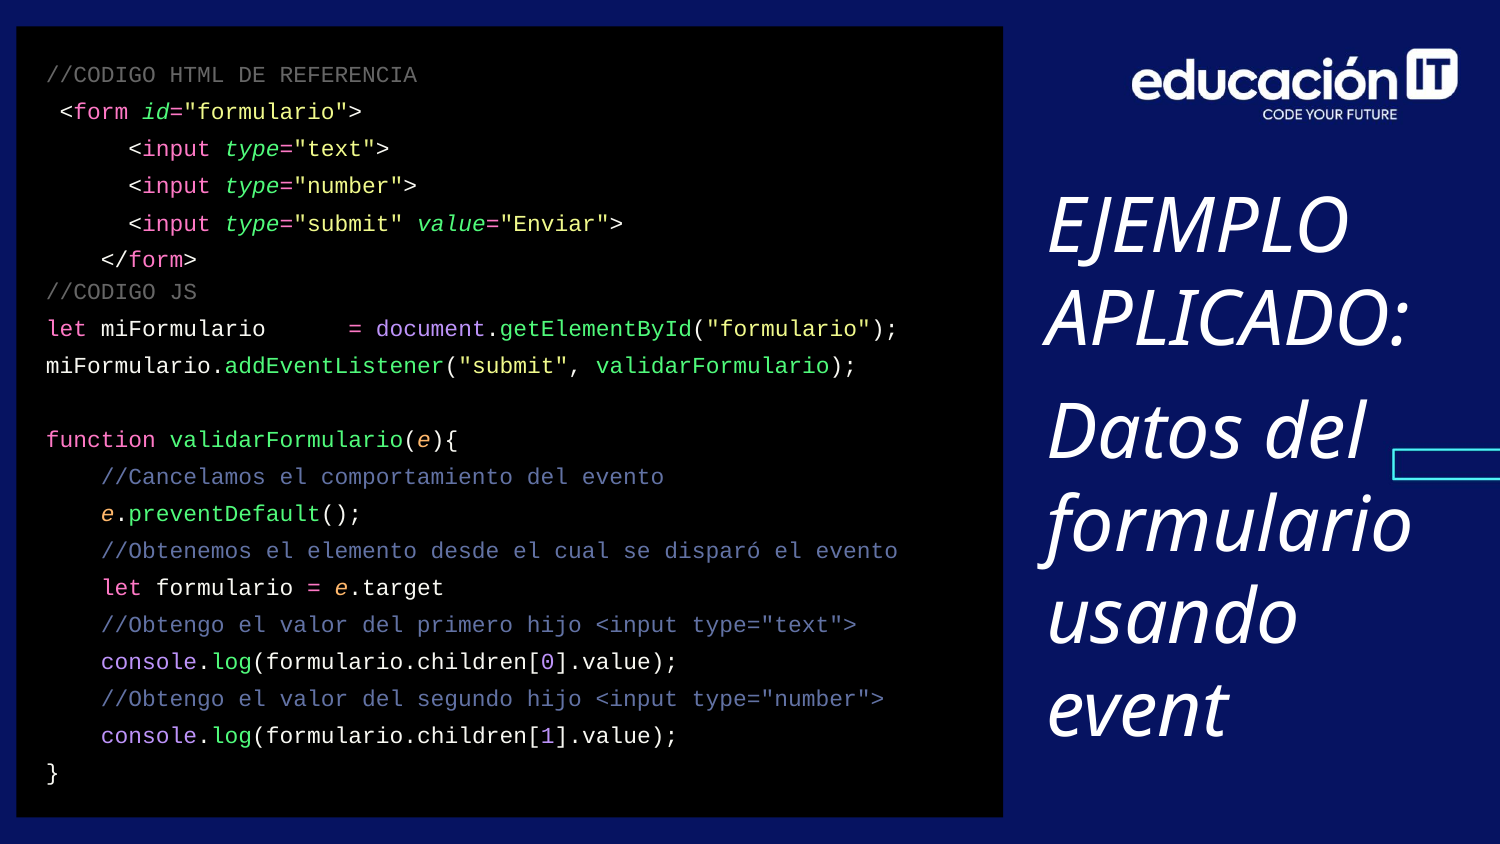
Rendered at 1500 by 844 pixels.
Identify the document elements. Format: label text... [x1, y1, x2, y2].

picture [0, 0, 1500, 844]
text_box EJEMPLO APLICADO: Datos del formulario usando event [1031, 160, 1500, 724]
text_box //CODIGO HTML DE REFERENCIA <form id="formulario"> <input type="text"> <input type="number"> <input type="submit" value="Enviar"> </form> //CODIGO JS let miFormulario = document.getElementById("formulario"); miFormulario.addEventListener("submit", validarFormulario); function validarFormulario(e){ //Cancelamos el comportamiento del evento e.preventDefault(); //Obtenemos el elemento desde el cual se disparó el evento let formulario = e.target //Obtengo el valor del primero hijo <input type="text"> console.log(formulario.children[0].value); //Obtengo el valor del segundo hijo <input type="number"> console.log(formulario.children[1].value); } [16, 26, 1004, 818]
